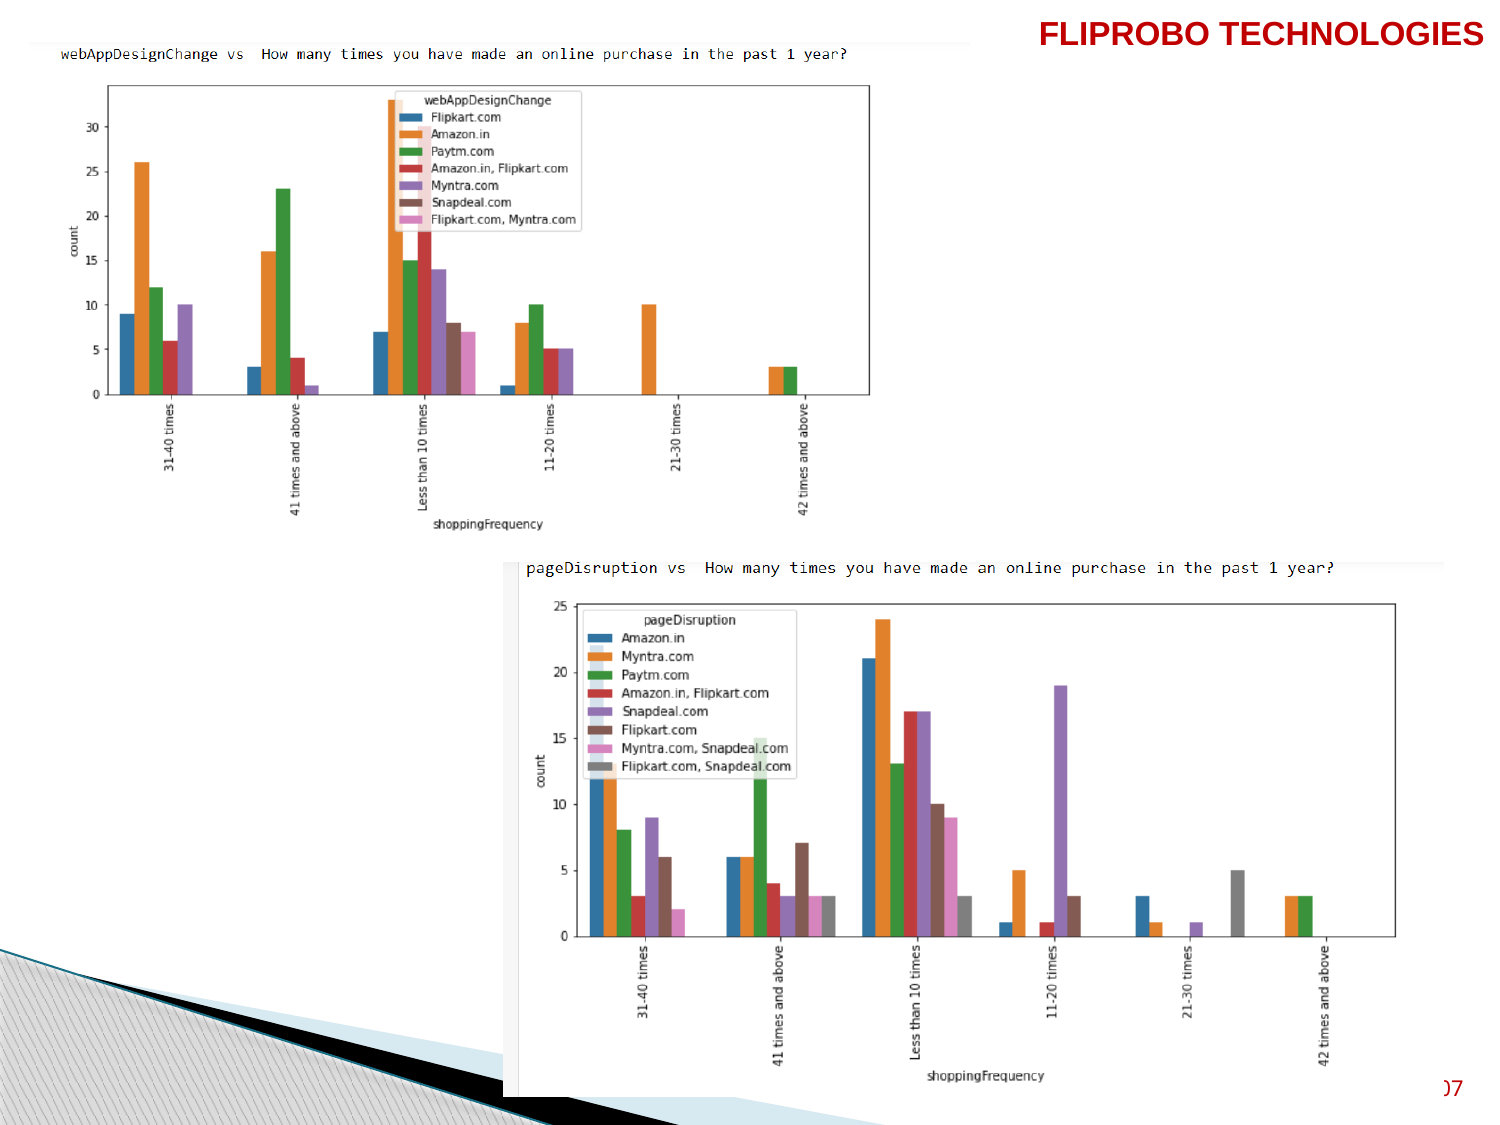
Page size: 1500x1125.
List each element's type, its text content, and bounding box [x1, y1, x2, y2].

slide_number 107 [1399, 1051, 1479, 1112]
picture [503, 562, 1445, 1097]
footer FLIPROBO TECHNOLOGIES [838, 0, 1500, 60]
picture [29, 42, 970, 539]
